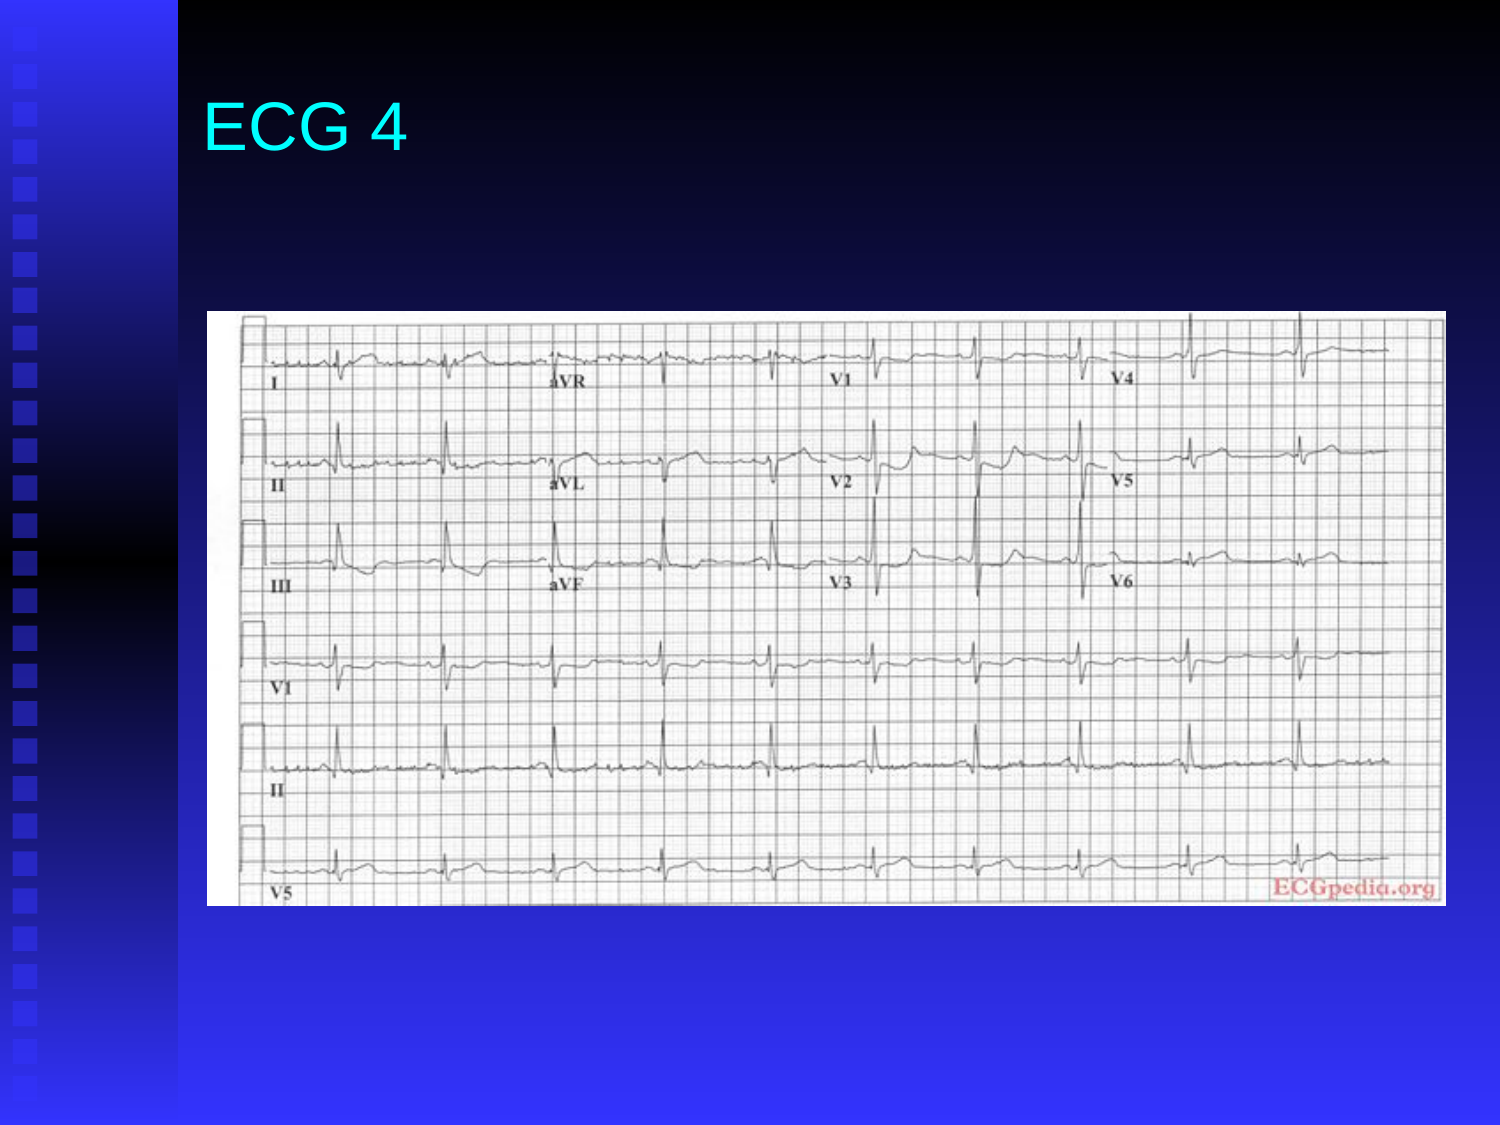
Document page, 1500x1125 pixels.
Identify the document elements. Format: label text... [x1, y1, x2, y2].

title ECG 4 [187, 29, 1463, 217]
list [207, 311, 1446, 906]
